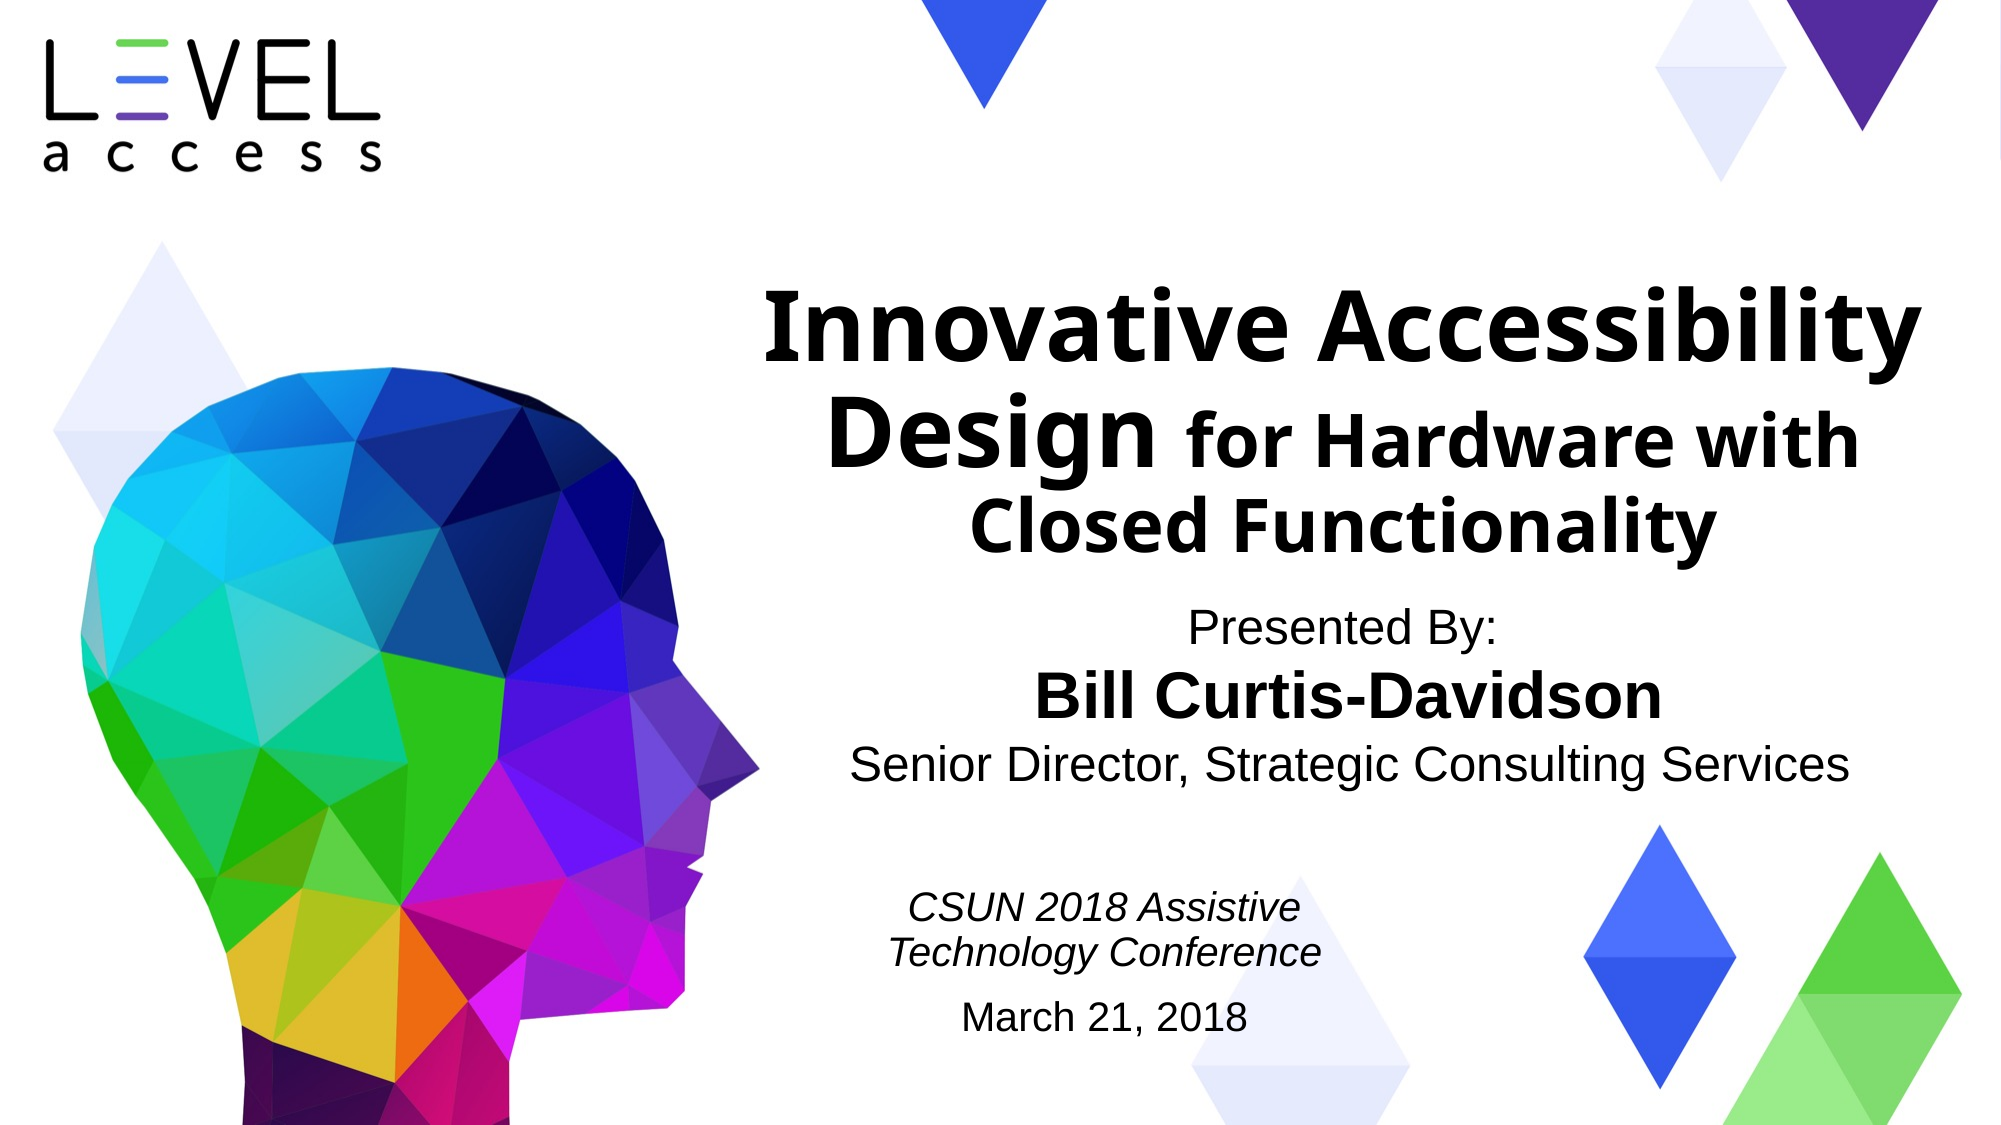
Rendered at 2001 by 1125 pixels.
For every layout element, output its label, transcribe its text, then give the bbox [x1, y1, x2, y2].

subtitle Presented By: ​ Bill Curtis-Davidson​ Senior Director, Strategic Consulting Services​ [784, 594, 1916, 802]
picture [0, 0, 2001, 1125]
title Innovative Accessibility Design for Hardware with Closed Functionality [740, 197, 1946, 577]
text_box CSUN 2018 Assistive Technology Conference March 21, 2018 [701, 878, 1509, 1049]
